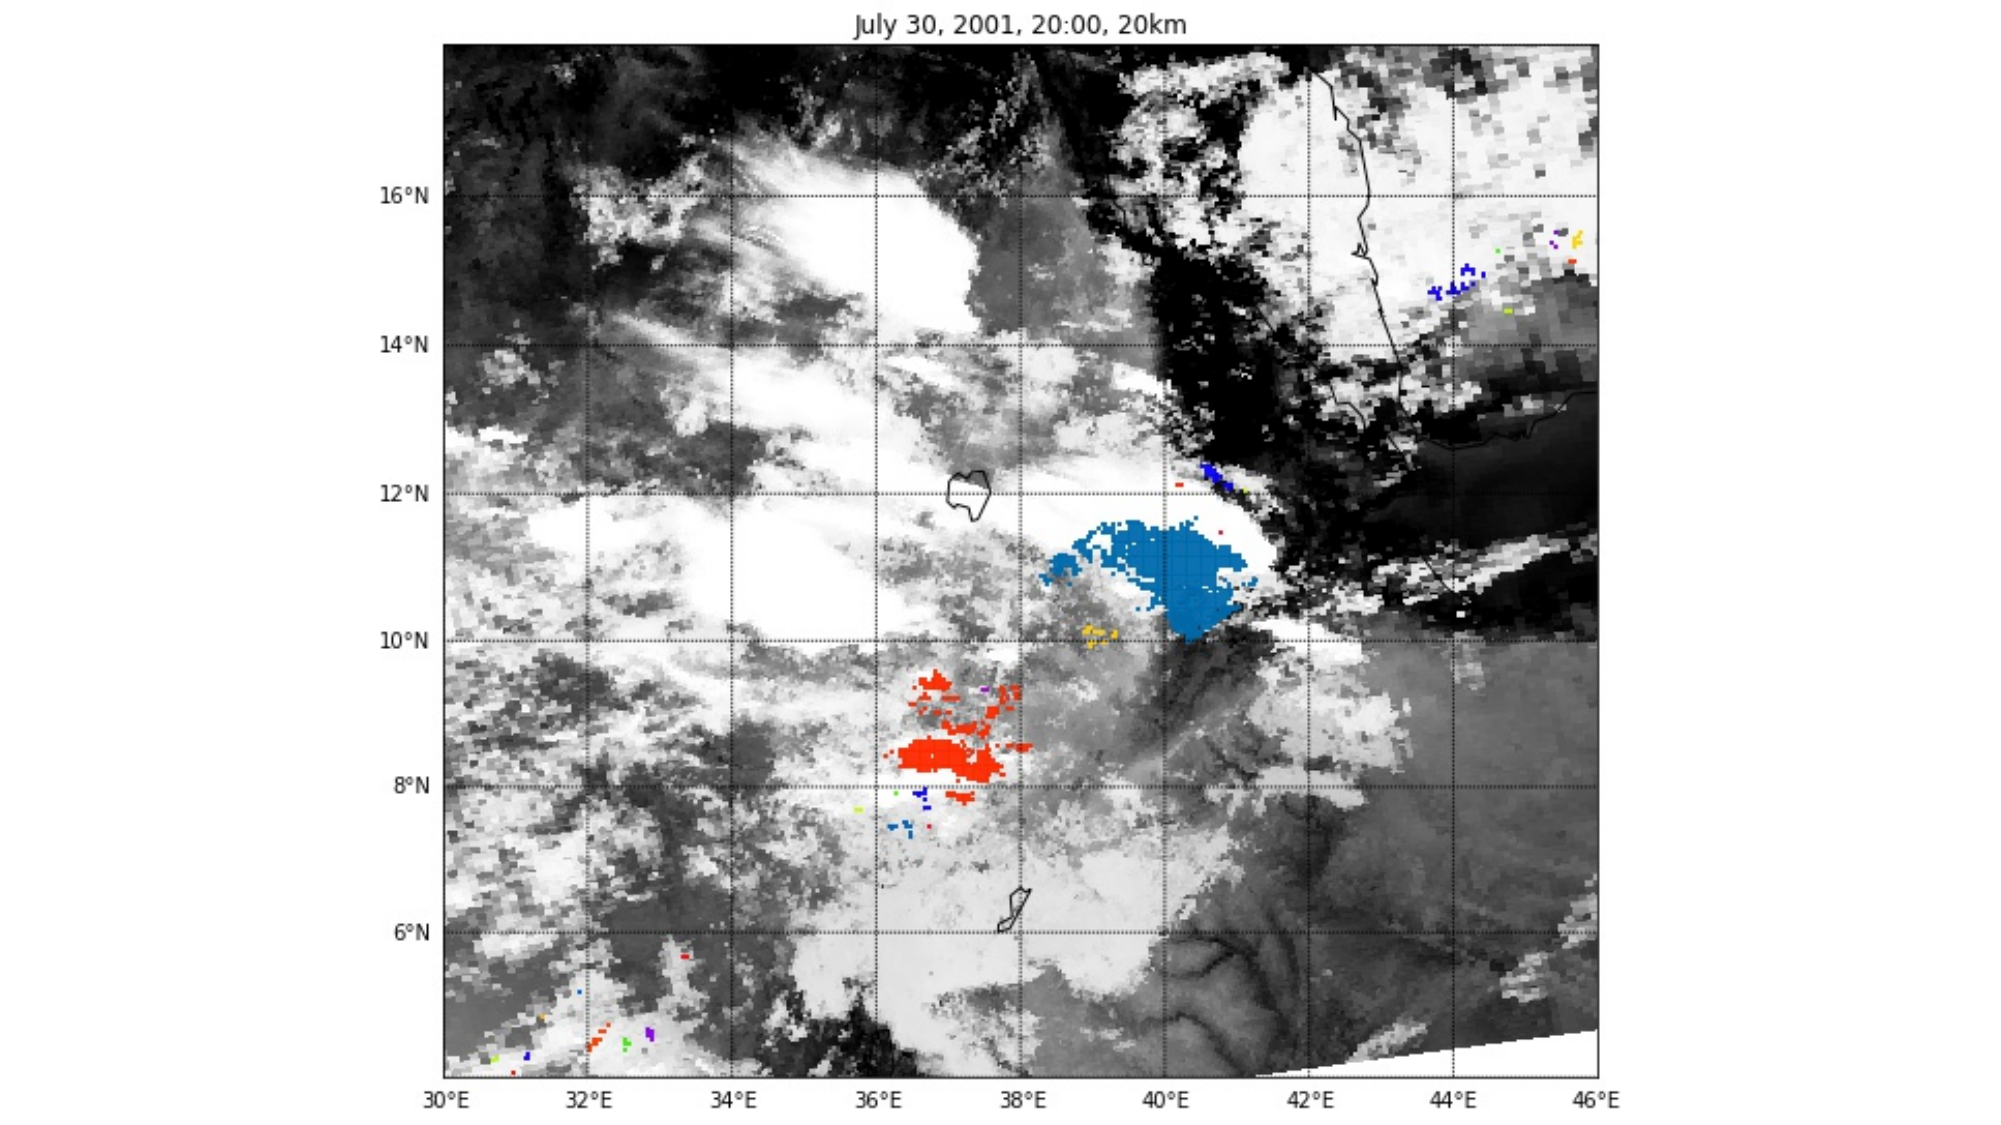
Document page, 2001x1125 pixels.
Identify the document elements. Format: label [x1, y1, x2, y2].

picture [365, 0, 1635, 1125]
